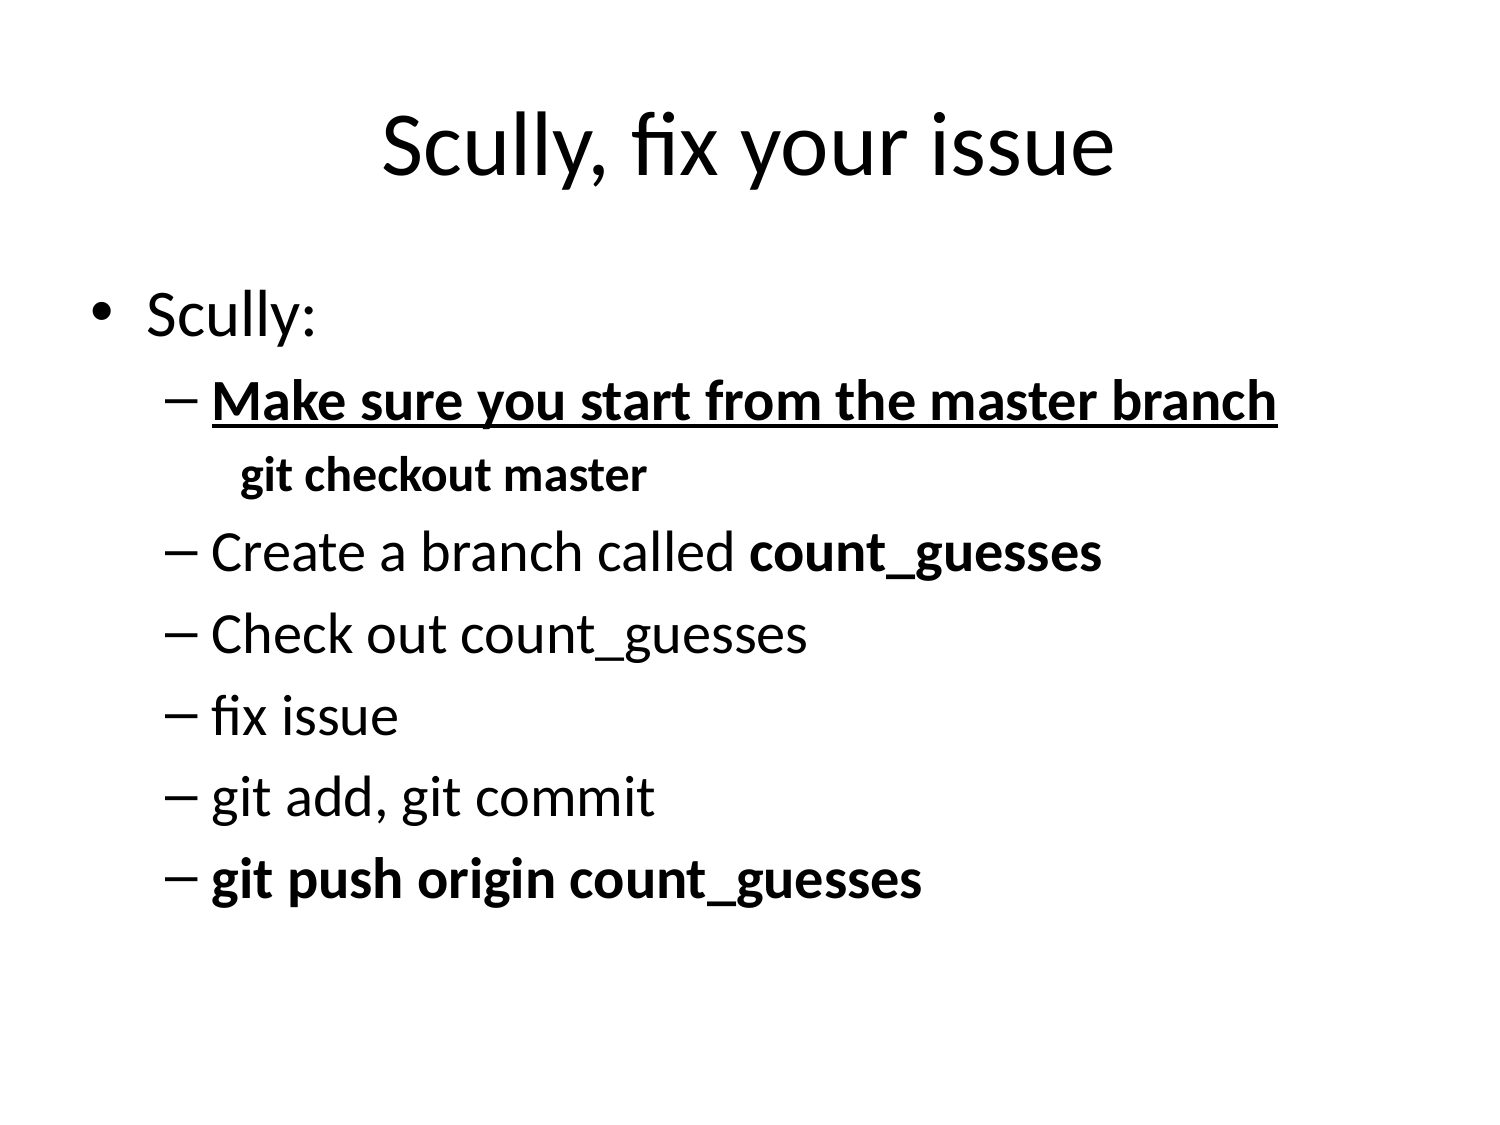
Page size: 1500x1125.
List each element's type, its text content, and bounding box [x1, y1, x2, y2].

title Scully, fix your issue [75, 45, 1425, 233]
list Scully: Make sure you start from the master branch git checkout master Create a branch called count_guesses Check out count_guesses fix issue git add, git commit git push origin count_guesses [75, 262, 1425, 1005]
